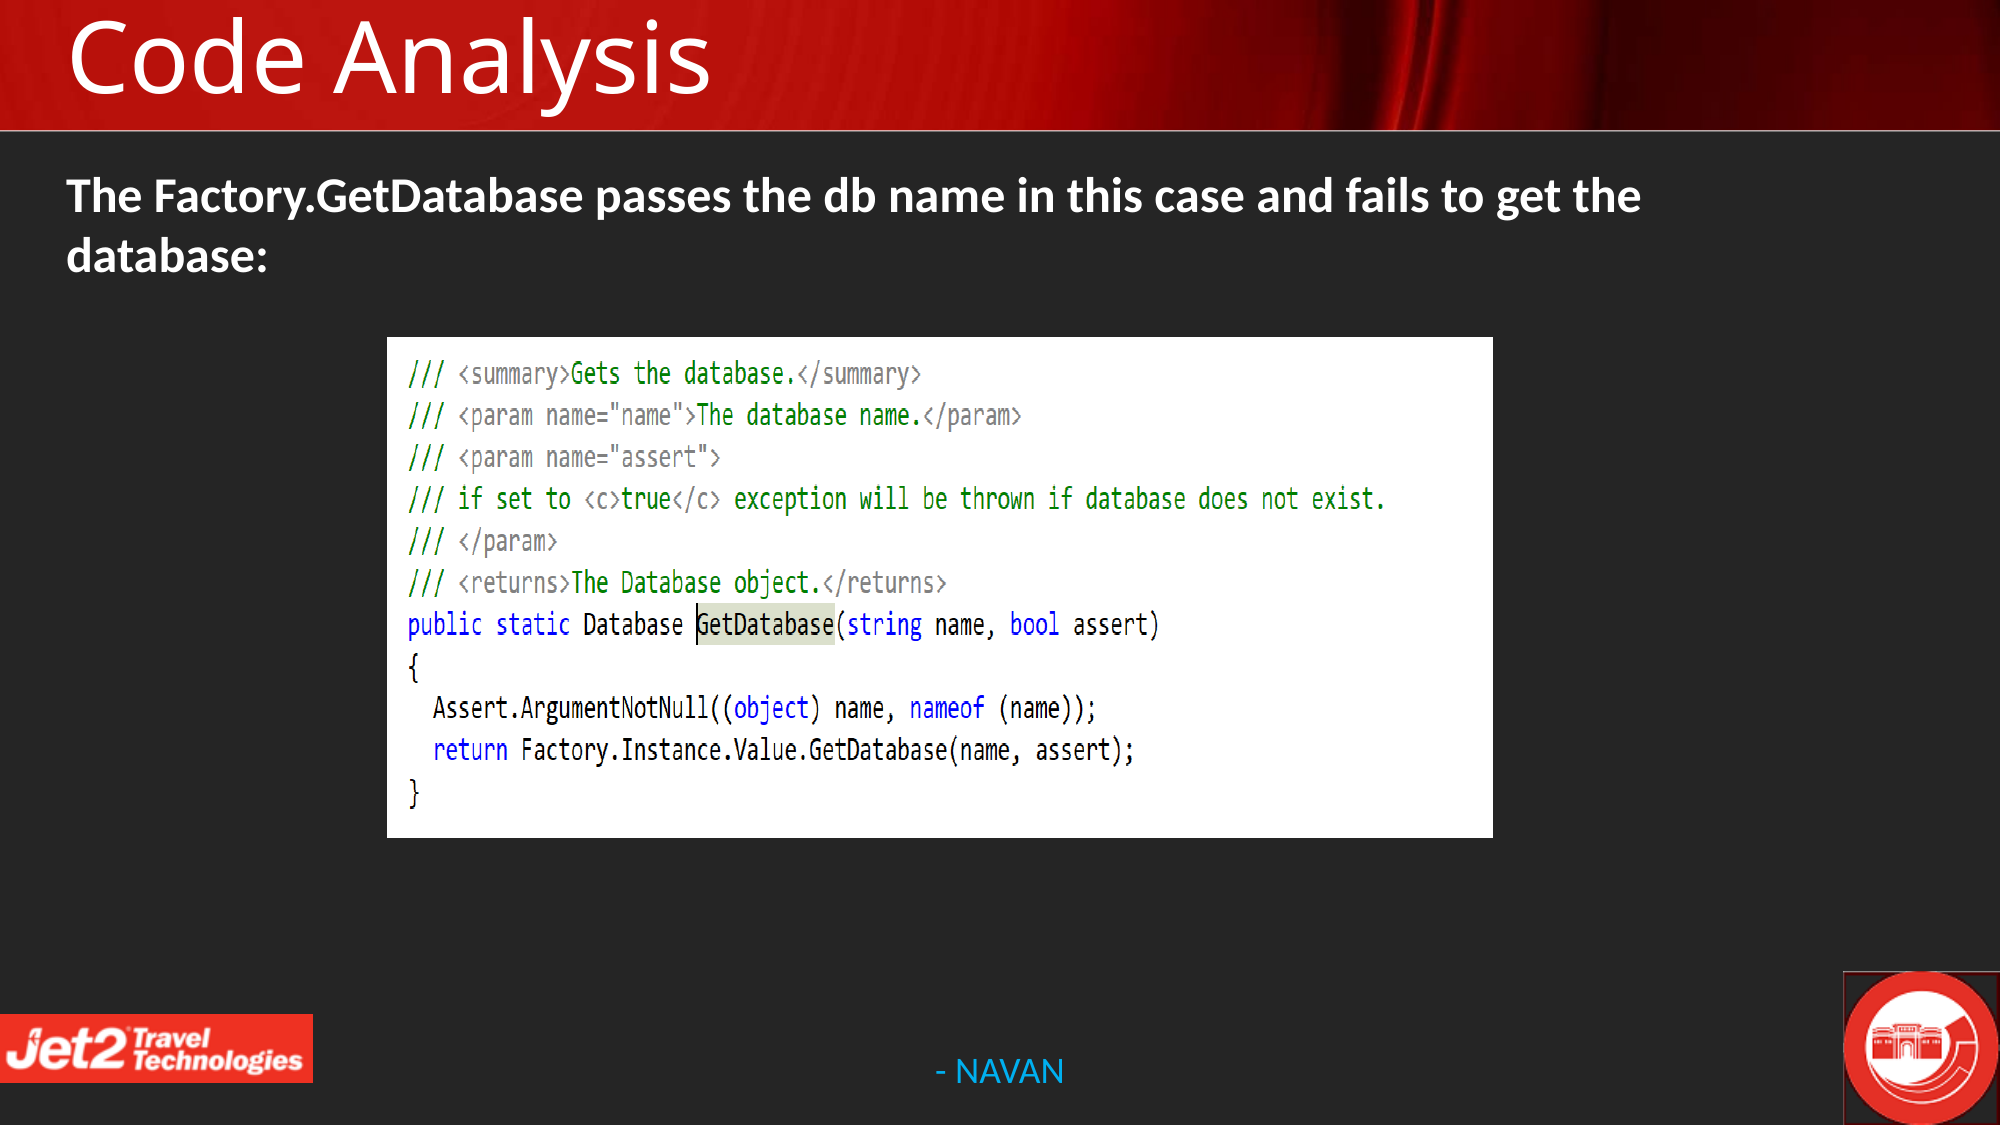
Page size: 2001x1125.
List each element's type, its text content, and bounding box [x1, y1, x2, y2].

picture [387, 337, 1493, 838]
list The Factory.GetDatabase passes the db name in this case and fails to get the database: [66, 162, 1837, 329]
picture [0, 0, 2000, 130]
title Code Analysis [66, 0, 1934, 118]
picture [1843, 971, 2000, 1125]
picture [0, 1014, 314, 1083]
footer - NAVAN [680, 1046, 1320, 1092]
